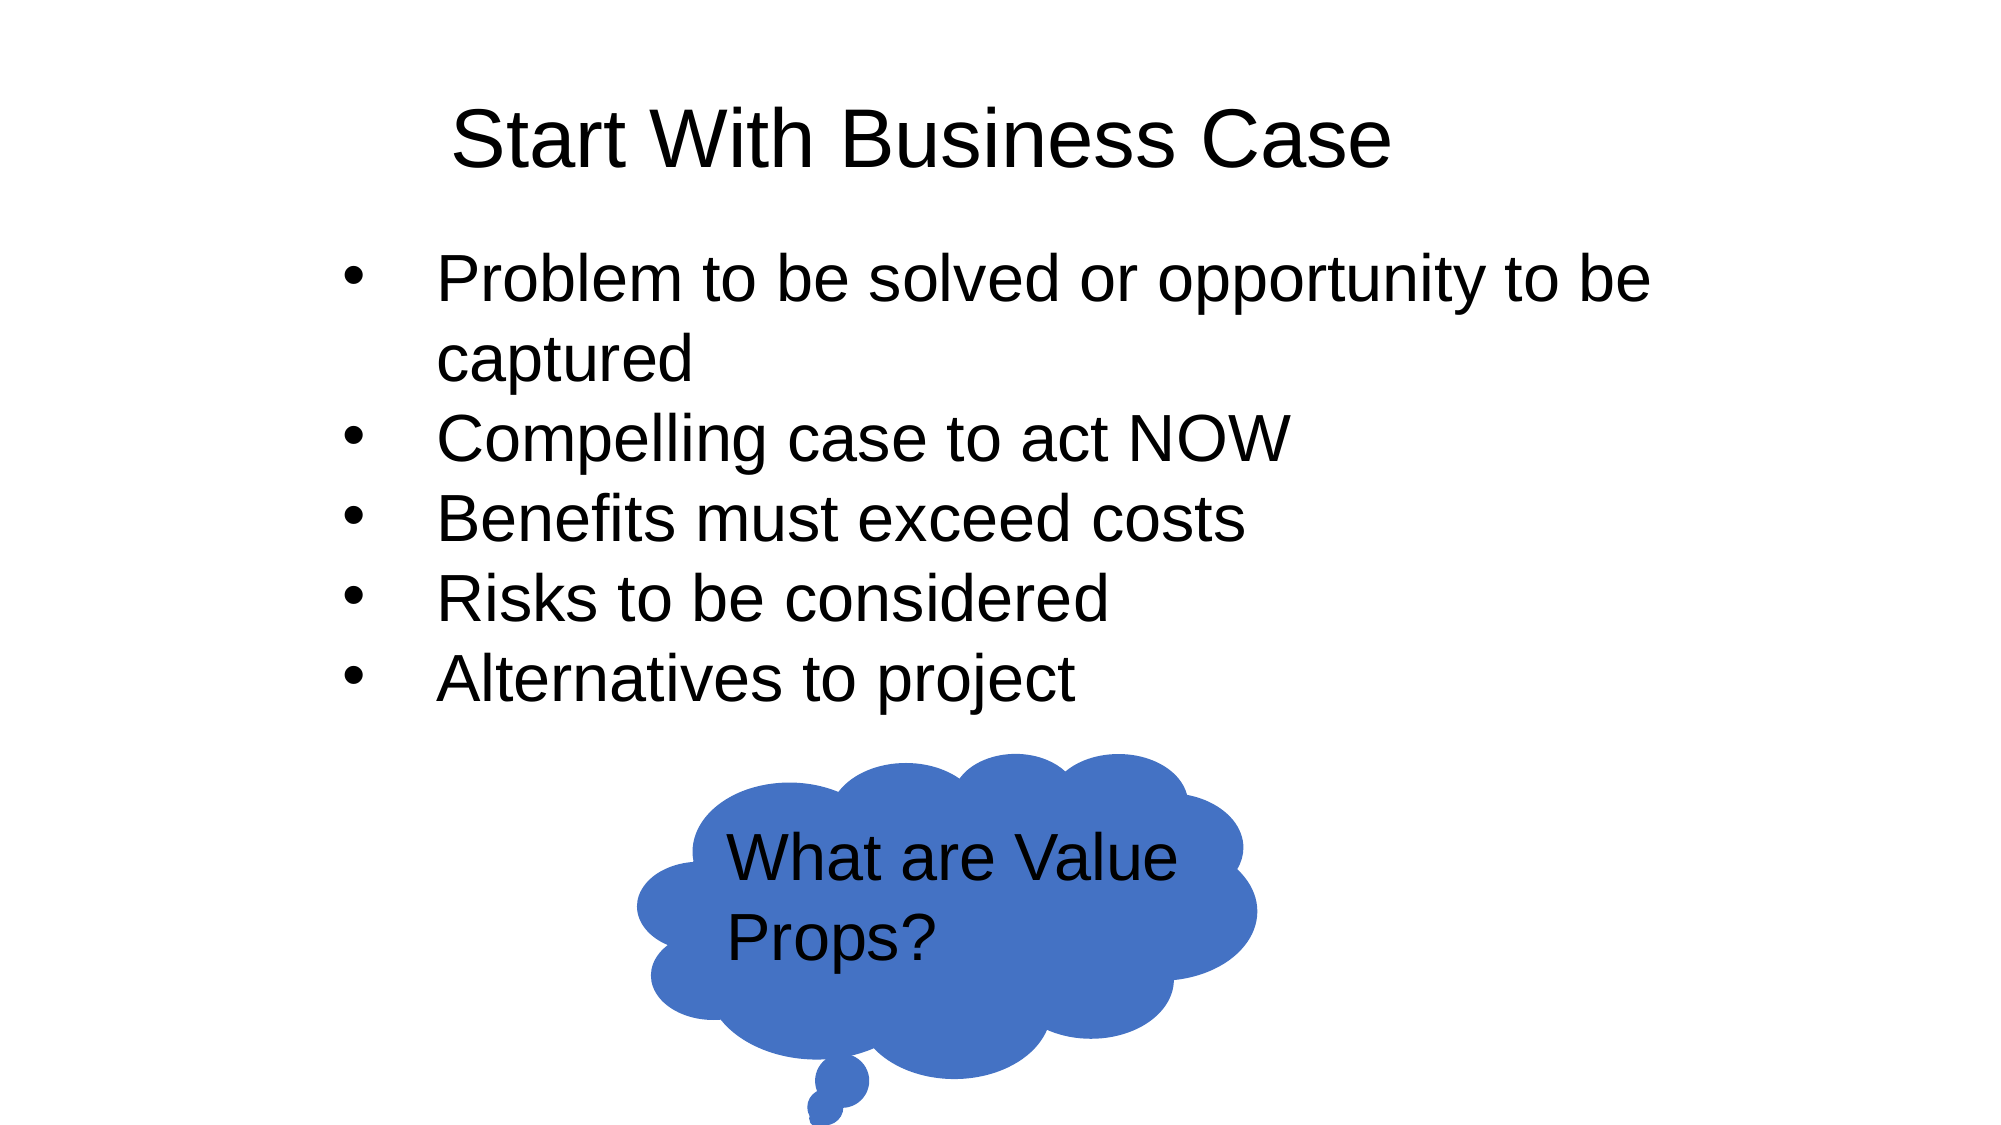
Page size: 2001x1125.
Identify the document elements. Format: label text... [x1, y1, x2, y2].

text_box What are Value Props? [711, 806, 1302, 982]
text_box Problem to be solved or opportunity to be captured Compelling case to act NOW Benefits must exceed costs Risks to be considered Alternatives to project [327, 227, 1686, 722]
text_box [636, 811, 1174, 1125]
text_box Start With Business Case [435, 76, 1578, 192]
text_box [716, 753, 1217, 806]
